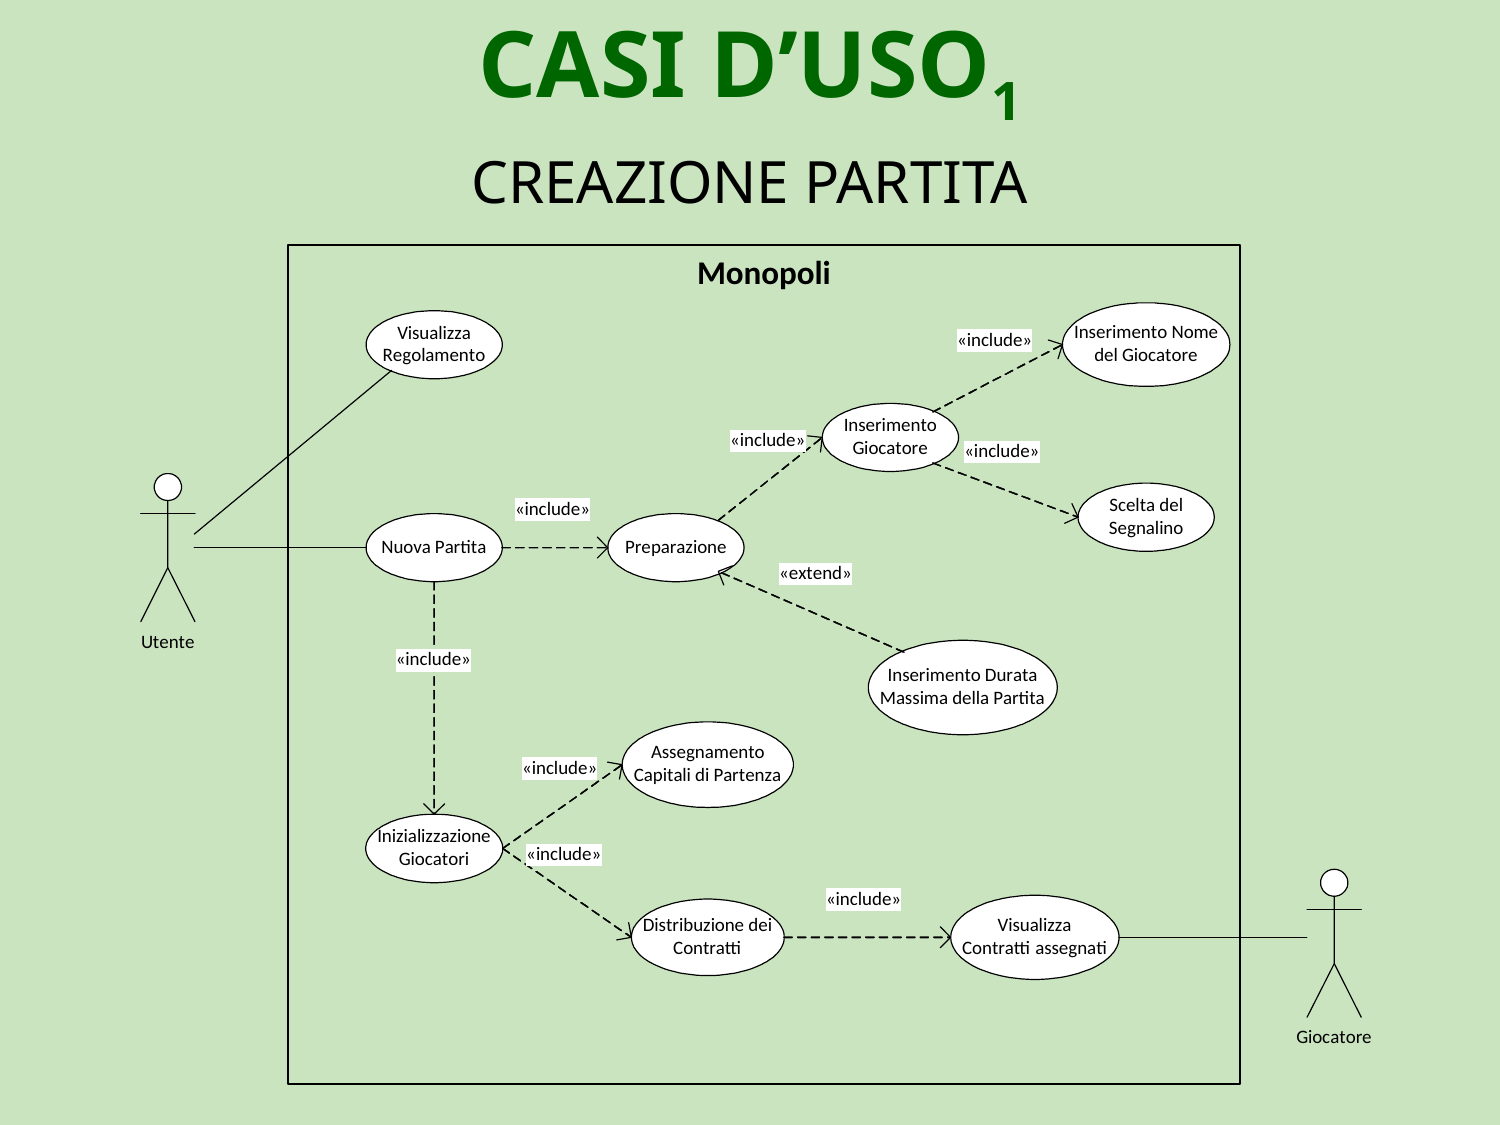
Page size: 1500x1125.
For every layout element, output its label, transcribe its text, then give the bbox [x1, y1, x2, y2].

text_box CREAZIONE PARTITA [0, 137, 1500, 225]
title CASI D’USO1 [0, 0, 1500, 137]
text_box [137, 241, 1376, 1088]
